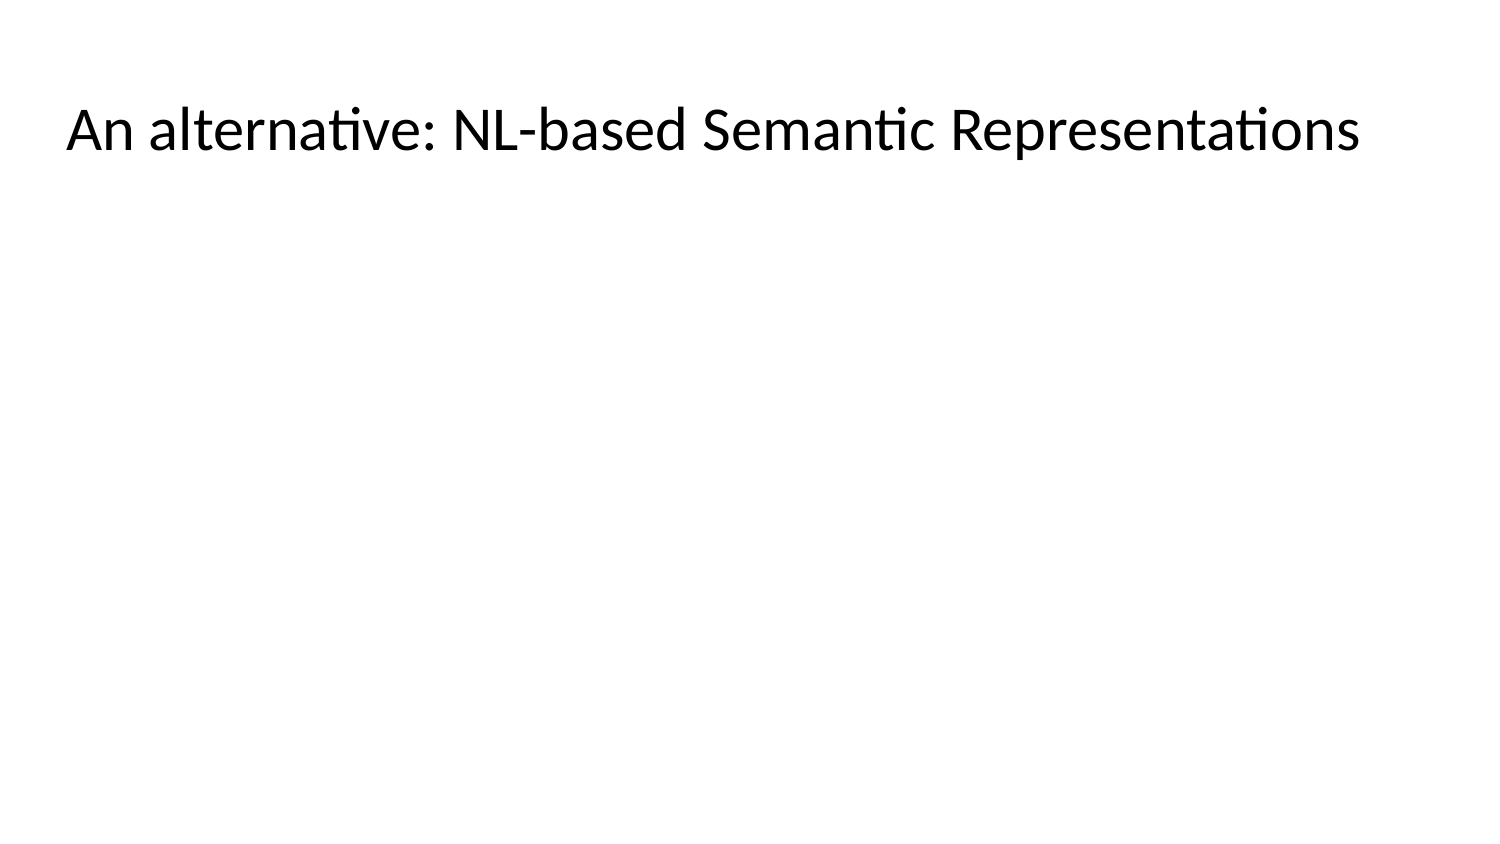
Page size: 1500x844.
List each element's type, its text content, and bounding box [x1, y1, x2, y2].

title An alternative: NL-based Semantic Representations [51, 72, 1449, 167]
